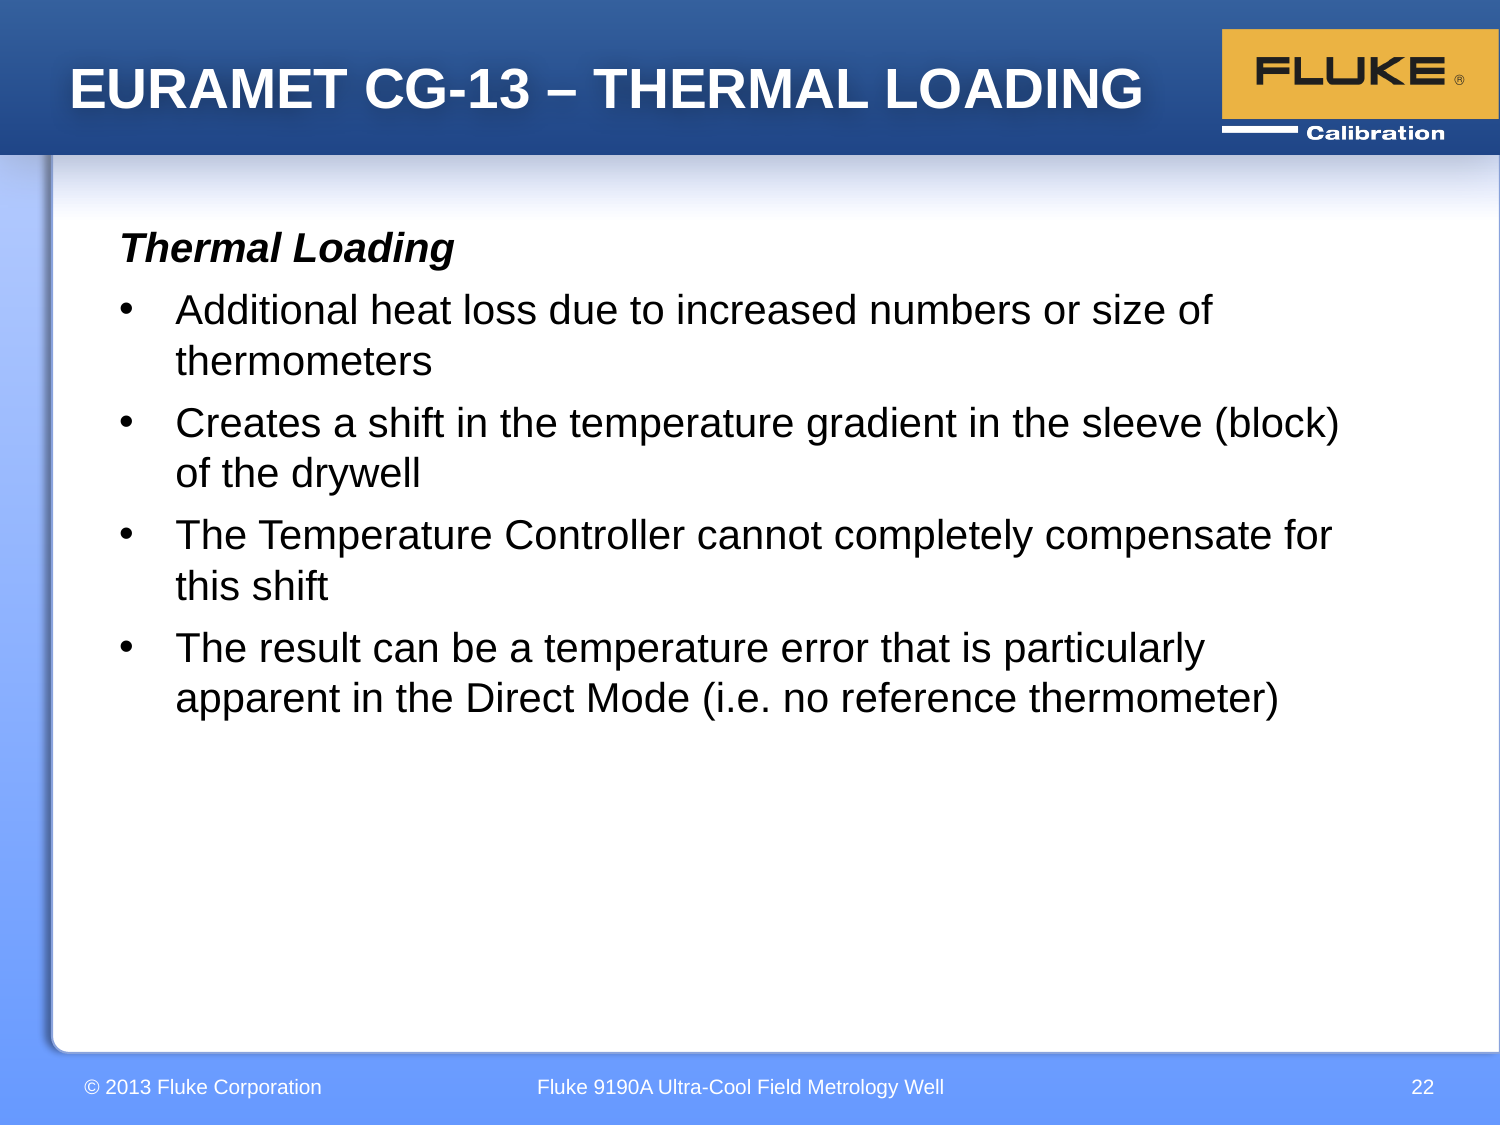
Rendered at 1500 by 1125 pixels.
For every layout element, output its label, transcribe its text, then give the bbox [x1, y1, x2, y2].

title EURAMET cg-13 – Thermal Loading [54, 37, 1217, 128]
picture [1222, 27, 1500, 140]
text_box Thermal Loading Additional heat loss due to increased numbers or size of thermometers Creates a shift in the temperature gradient in the sleeve (block) of the drywell The Temperature Controller cannot completely compensate for this shift The result can be a temperature error that is particularly apparent in the Direct Mode (i.e. no reference thermometer) [104, 213, 1374, 791]
